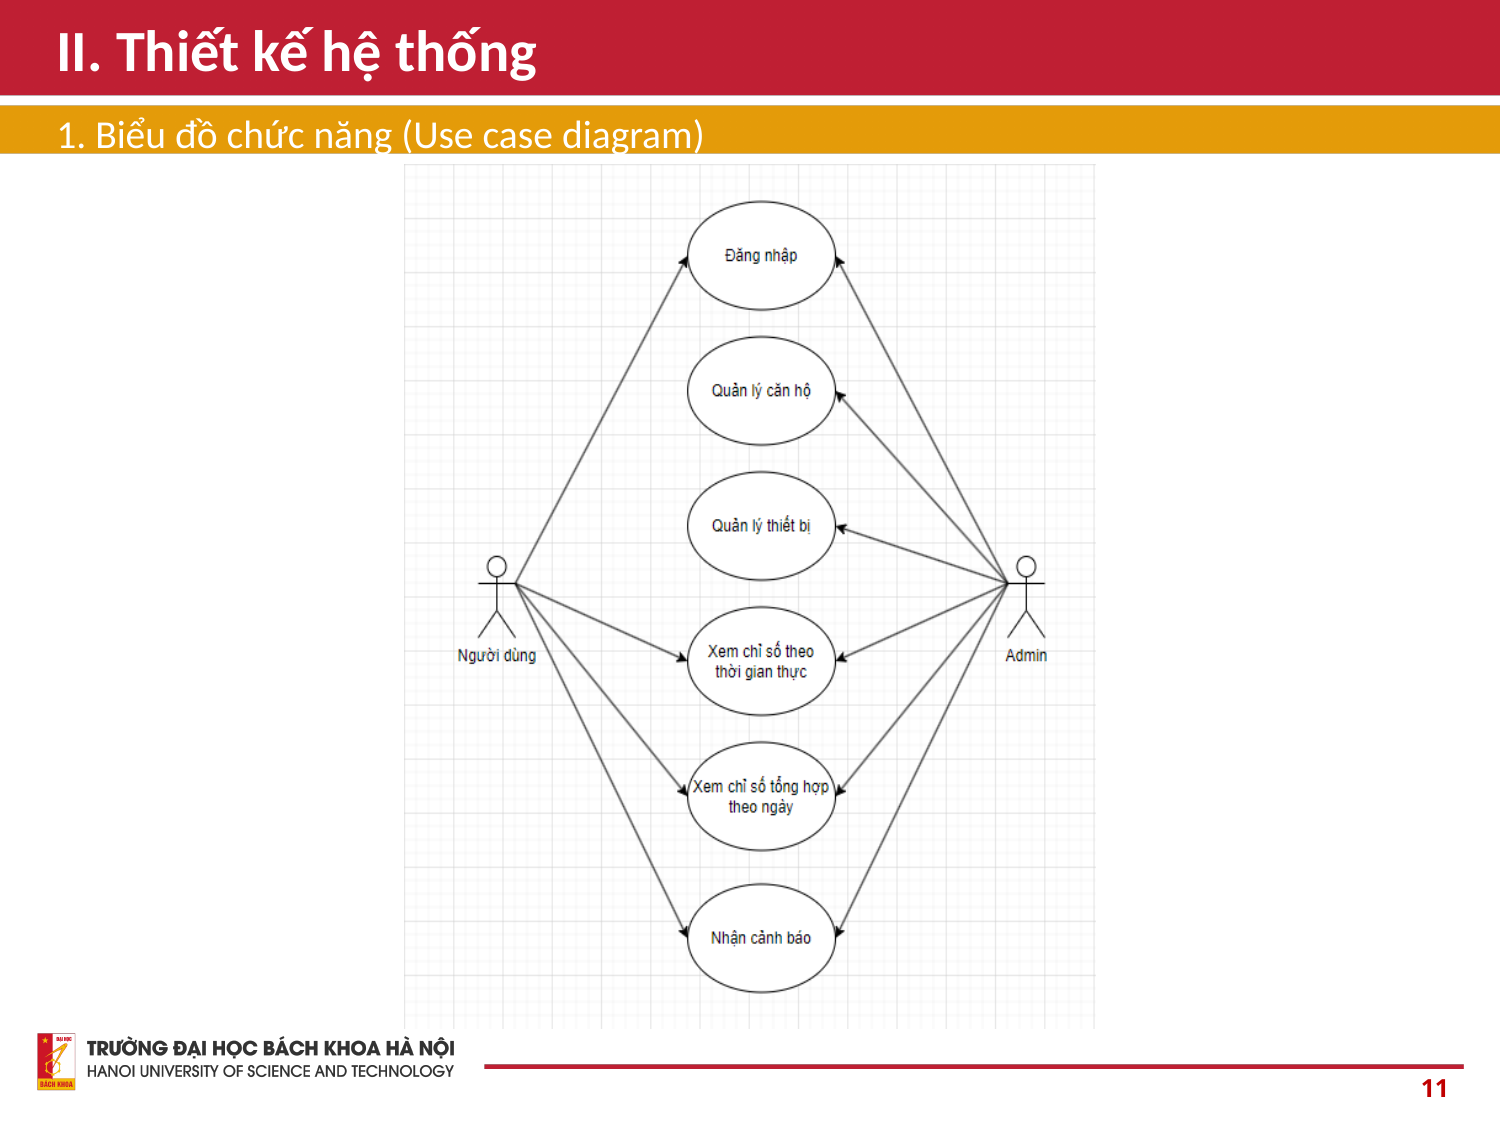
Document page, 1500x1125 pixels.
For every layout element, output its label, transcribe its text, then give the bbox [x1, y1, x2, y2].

text_box 1. Biểu đồ chức năng (Use case diagram) [41, 101, 1256, 164]
slide_number 11 [1126, 1065, 1464, 1125]
picture [0, 0, 1500, 1125]
title II. Thiết kế hệ thống [41, 13, 1459, 85]
